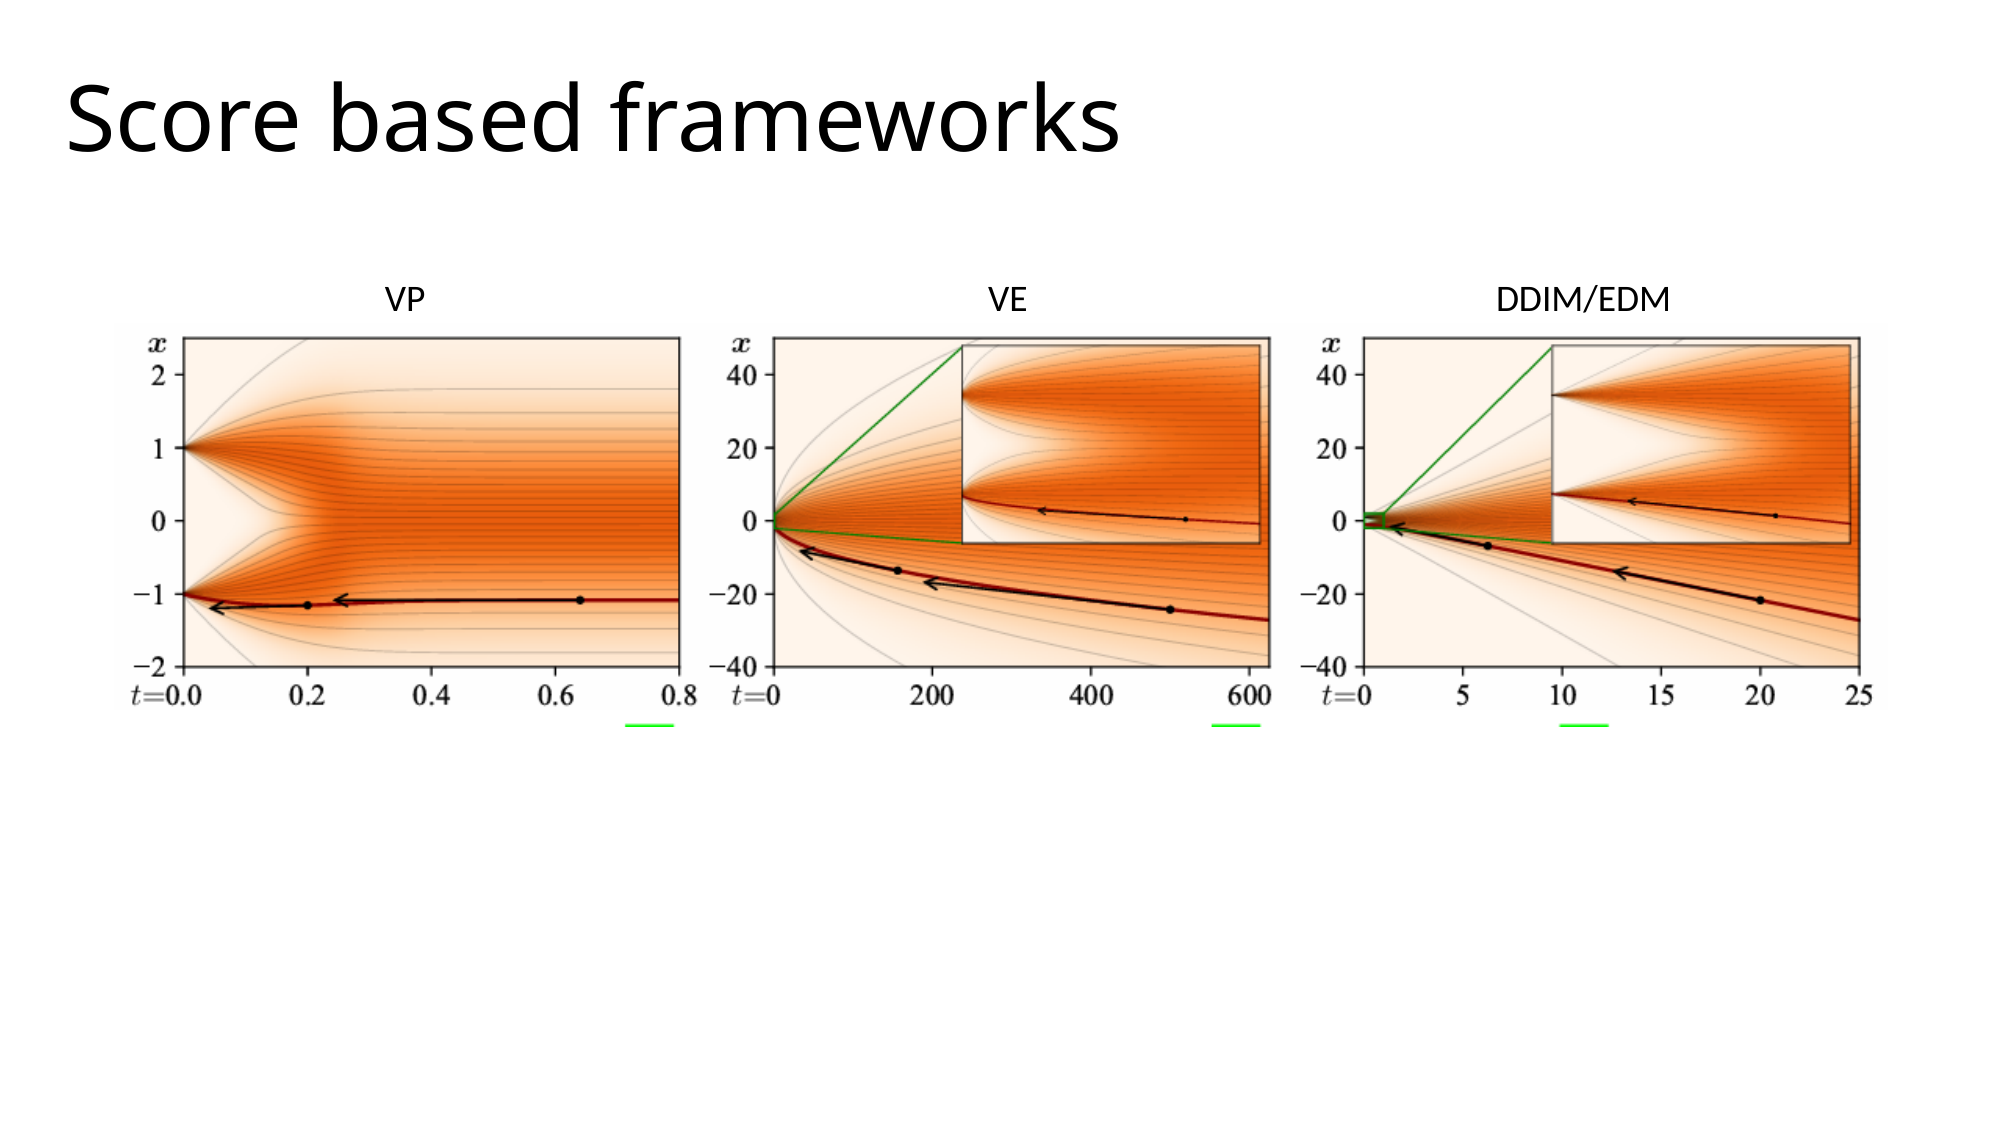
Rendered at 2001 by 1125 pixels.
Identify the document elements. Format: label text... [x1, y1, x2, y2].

title Score based frameworks [50, 12, 1775, 231]
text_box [103, 266, 1896, 727]
